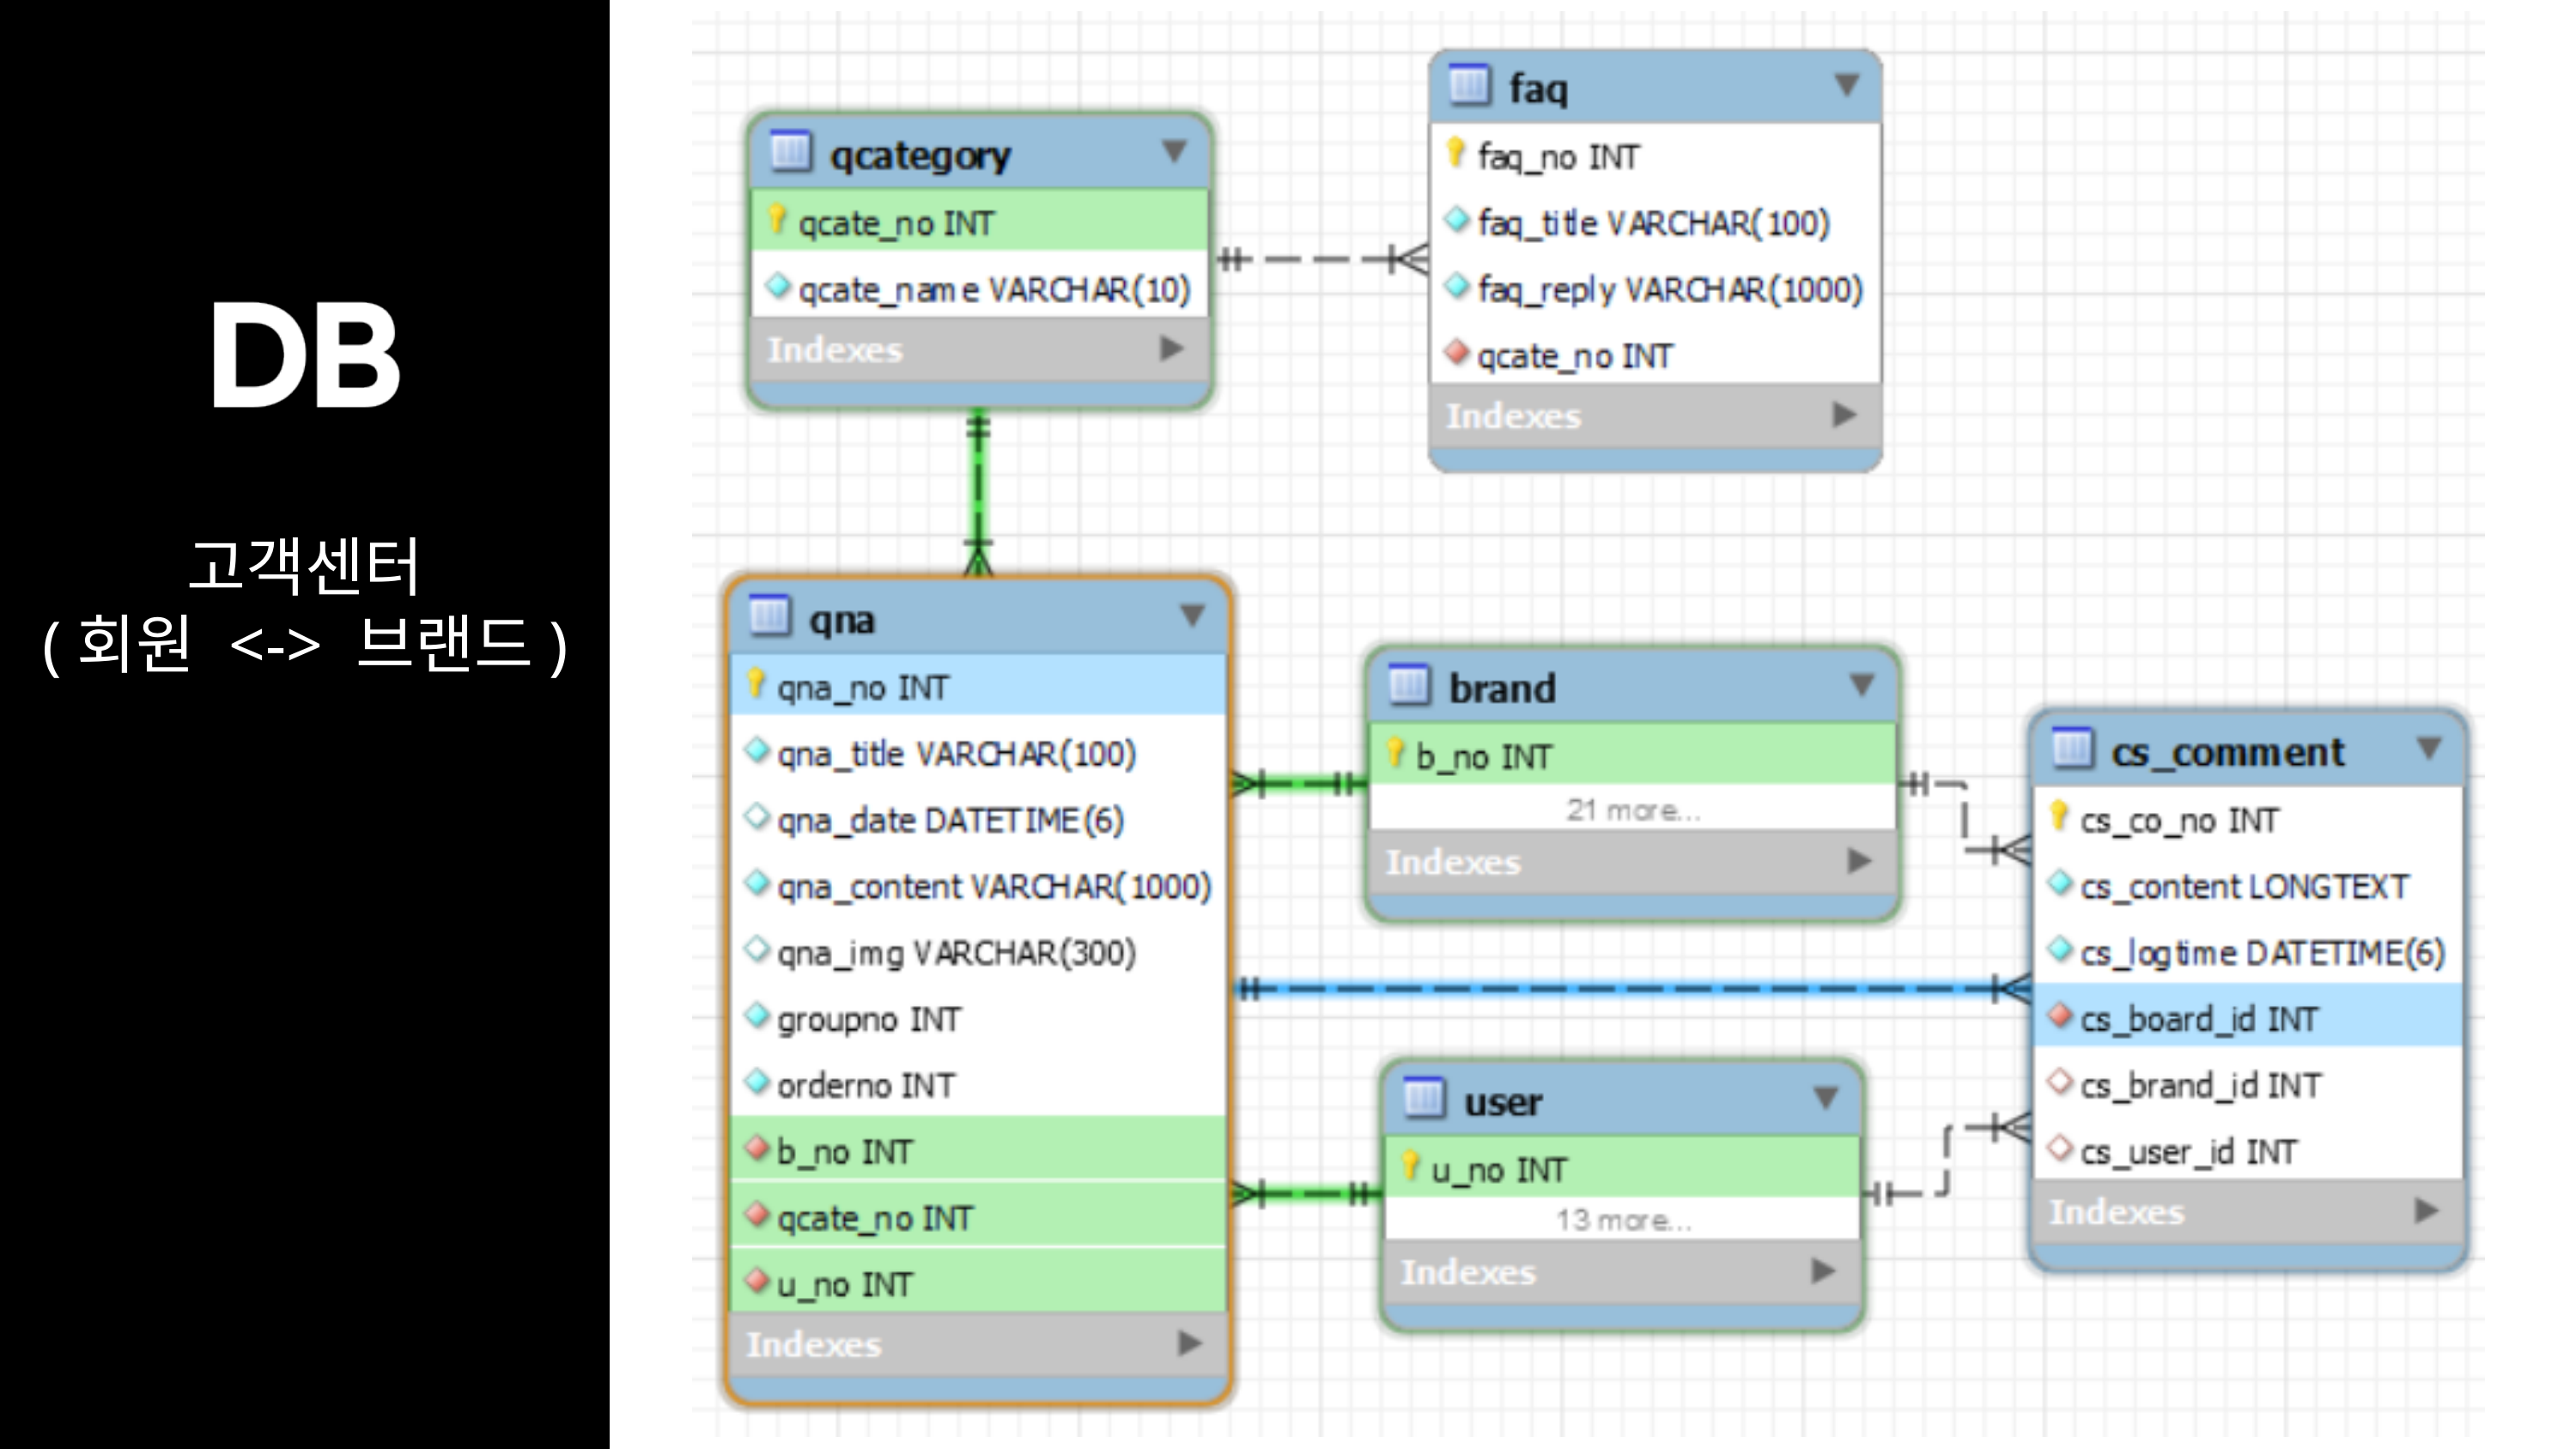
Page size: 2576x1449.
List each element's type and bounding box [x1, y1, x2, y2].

picture [0, 258, 459, 467]
text_box [610, 0, 2576, 1449]
picture [691, 11, 2485, 1438]
text_box [0, 0, 607, 1449]
